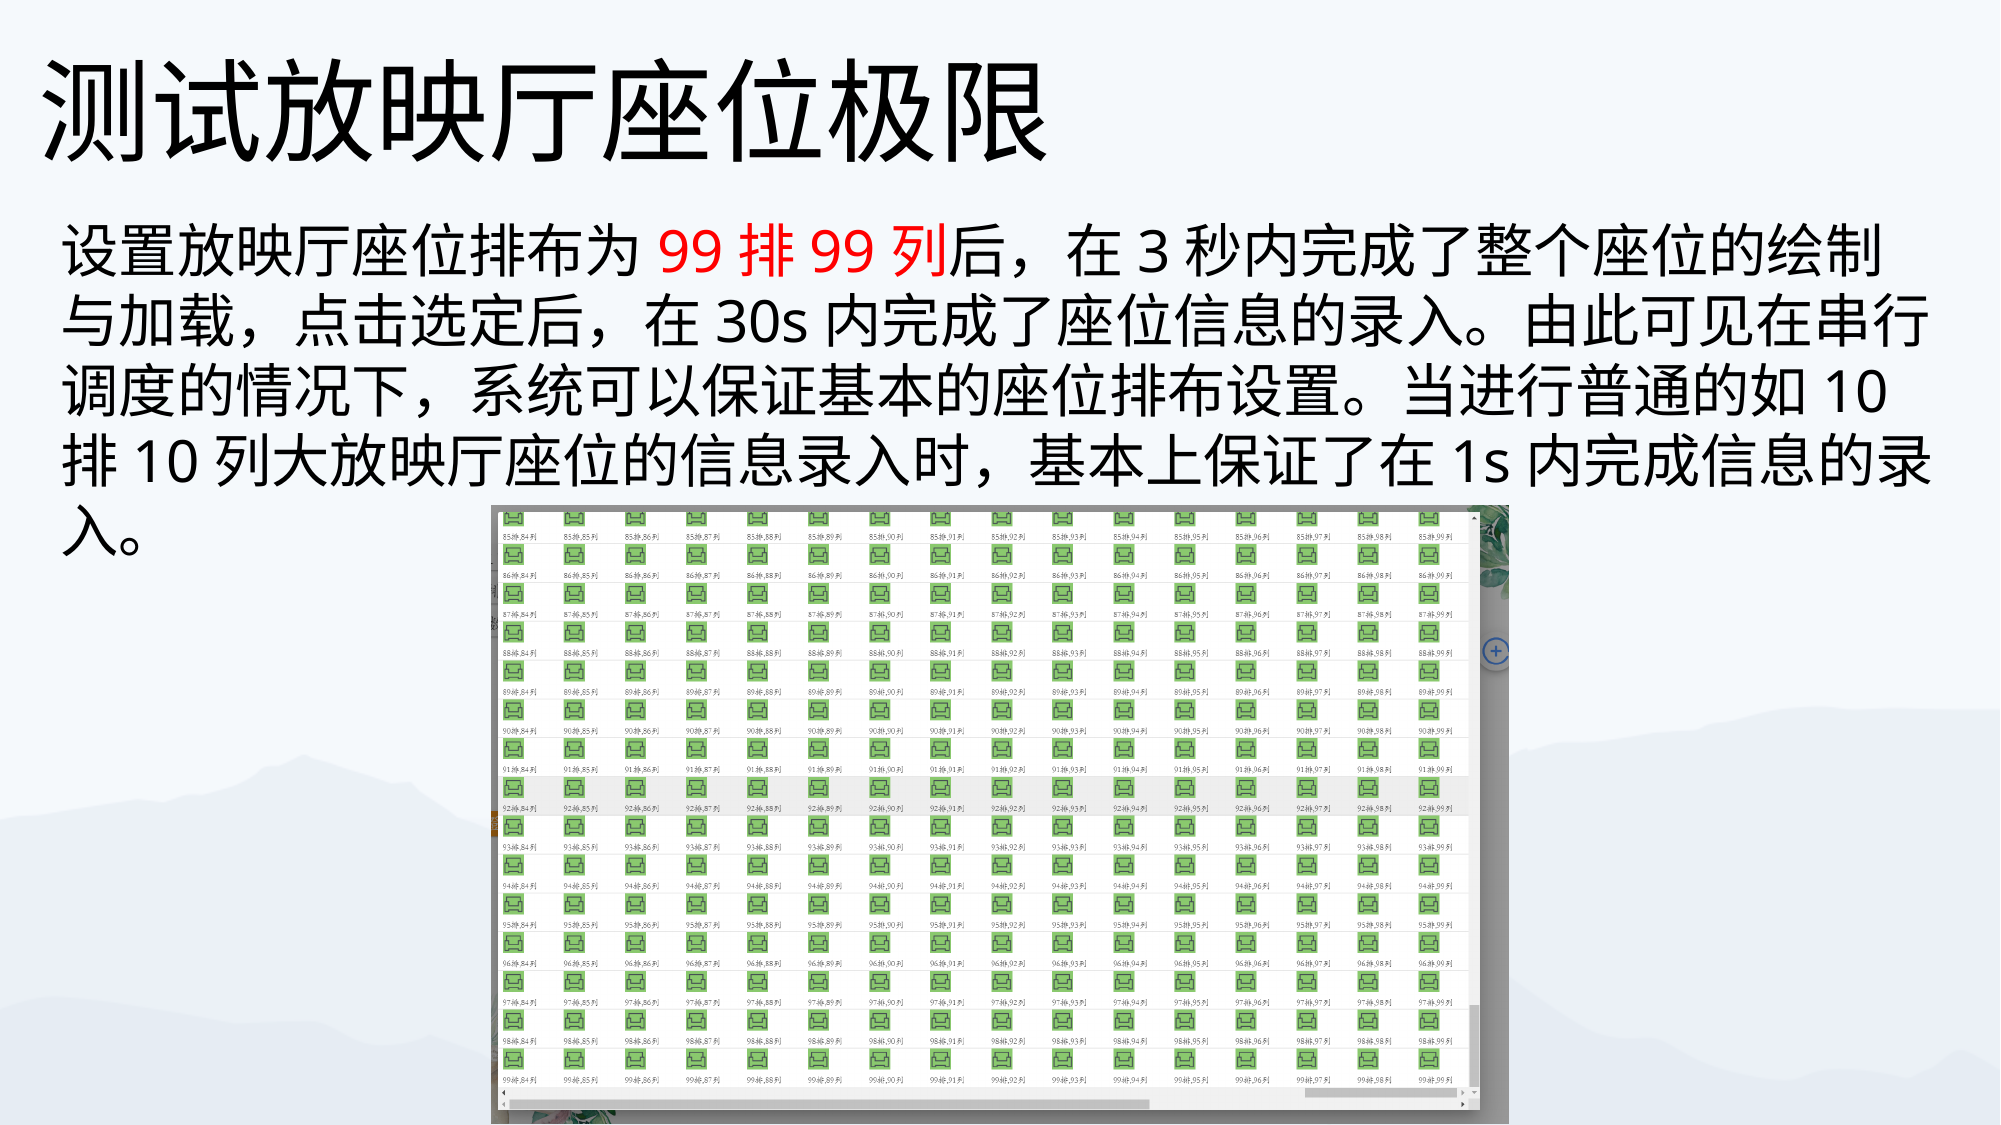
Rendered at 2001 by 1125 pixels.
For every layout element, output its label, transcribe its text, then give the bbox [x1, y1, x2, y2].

picture [491, 505, 1509, 1124]
text_box 测试放映厅座位极限 [23, 33, 1114, 183]
text_box 设置放映厅座位排布为99排99列后，在3秒内完成了整个座位的绘制与加载，点击选定后，在30s内完成了座位信息的录入。由此可见在串行调度的情况下，系统可以保证基本的座位排布设置。当进行普通的如10排10列大放映厅座位的信息录入时，基本上保证了在1s内完成信息的录入。 [45, 207, 1955, 572]
